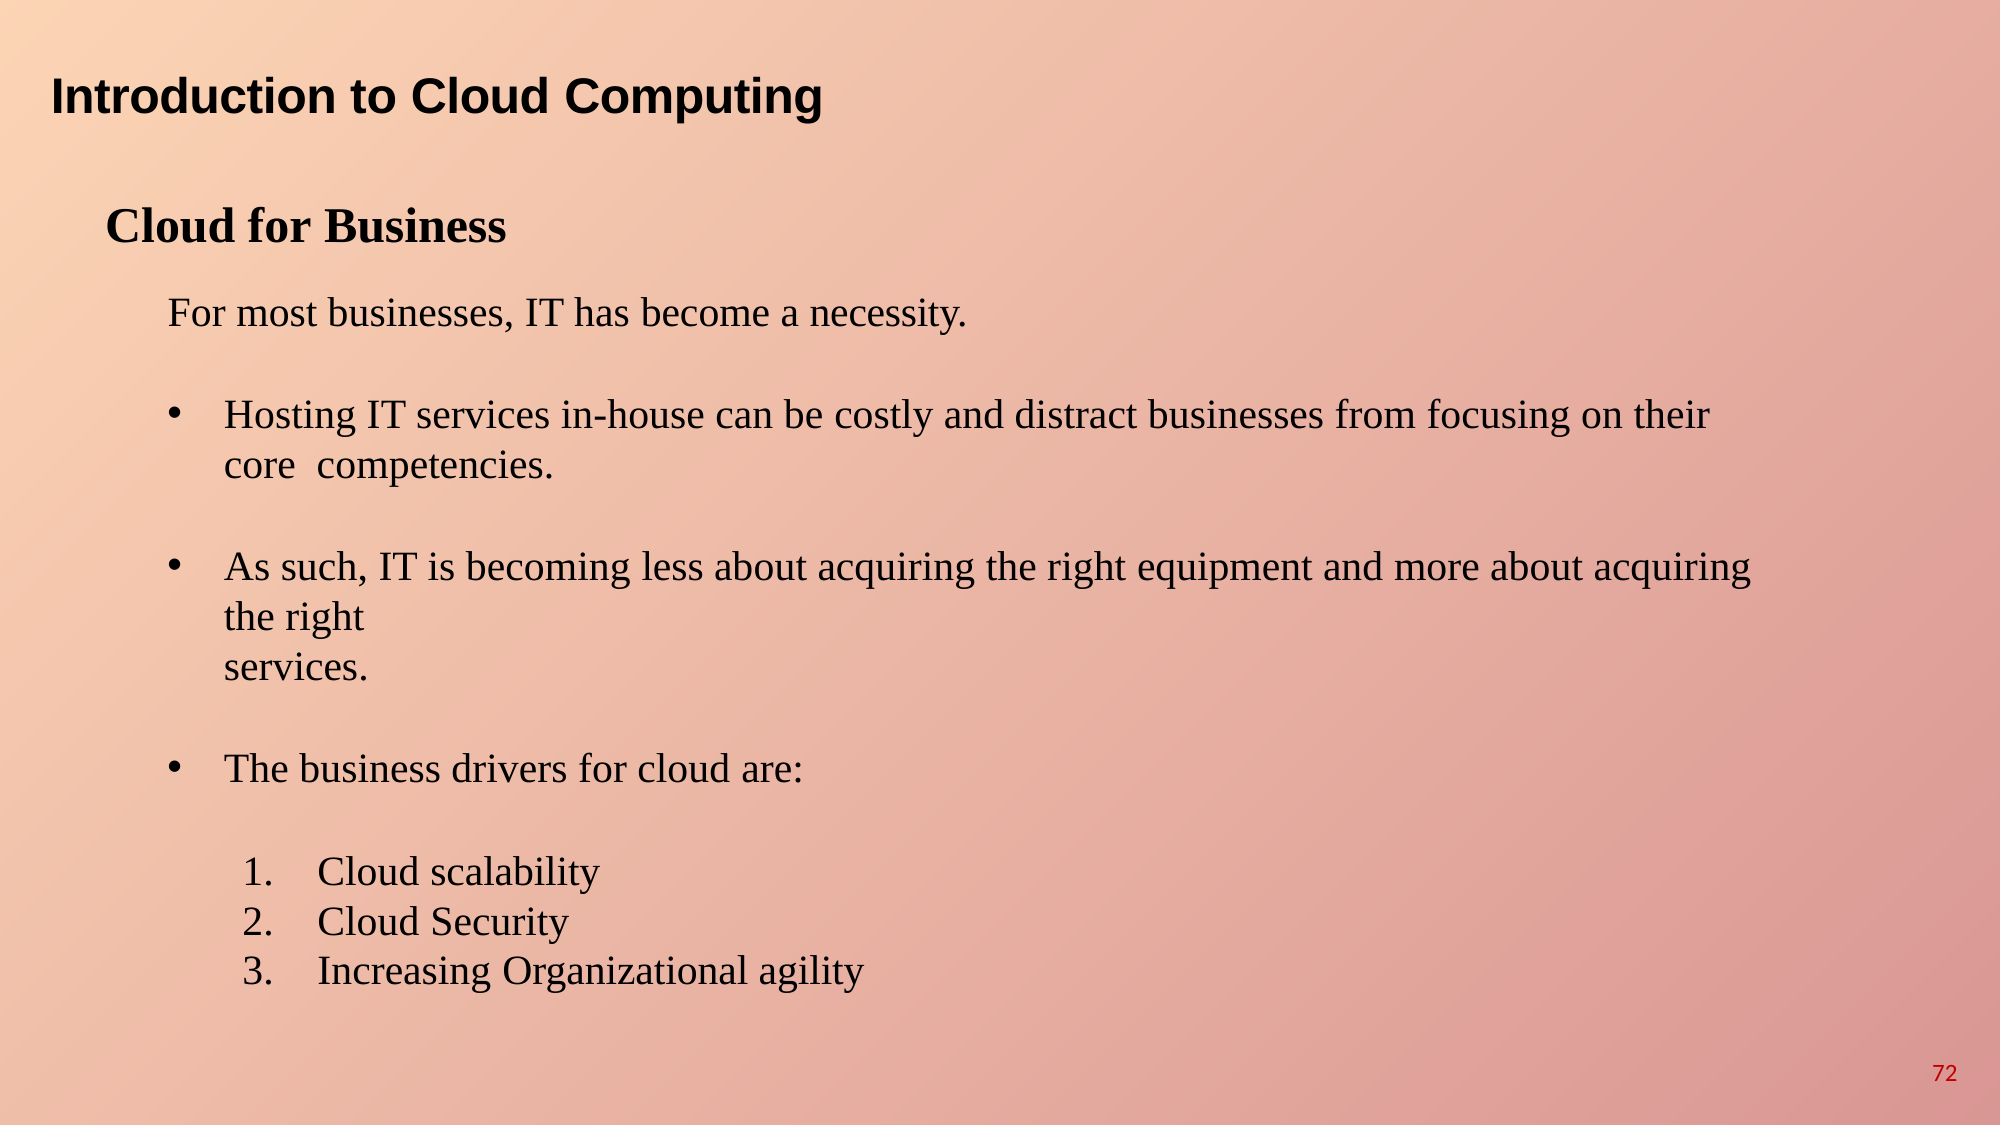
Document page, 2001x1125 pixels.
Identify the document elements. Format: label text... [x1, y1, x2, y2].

text_box Cloud for Business For most businesses, IT has become a necessity. Hosting IT services in-house can be costly and distract businesses from focusing on their core competencies. As such, IT is becoming less about acquiring the right equipment and more about acquiring the right services. The business drivers for cloud are: Cloud scalability Cloud Security Increasing Organizational agility [103, 190, 1898, 994]
slide_number 72 [1925, 1060, 1964, 1125]
title Introduction to Cloud Computing [48, 61, 825, 251]
